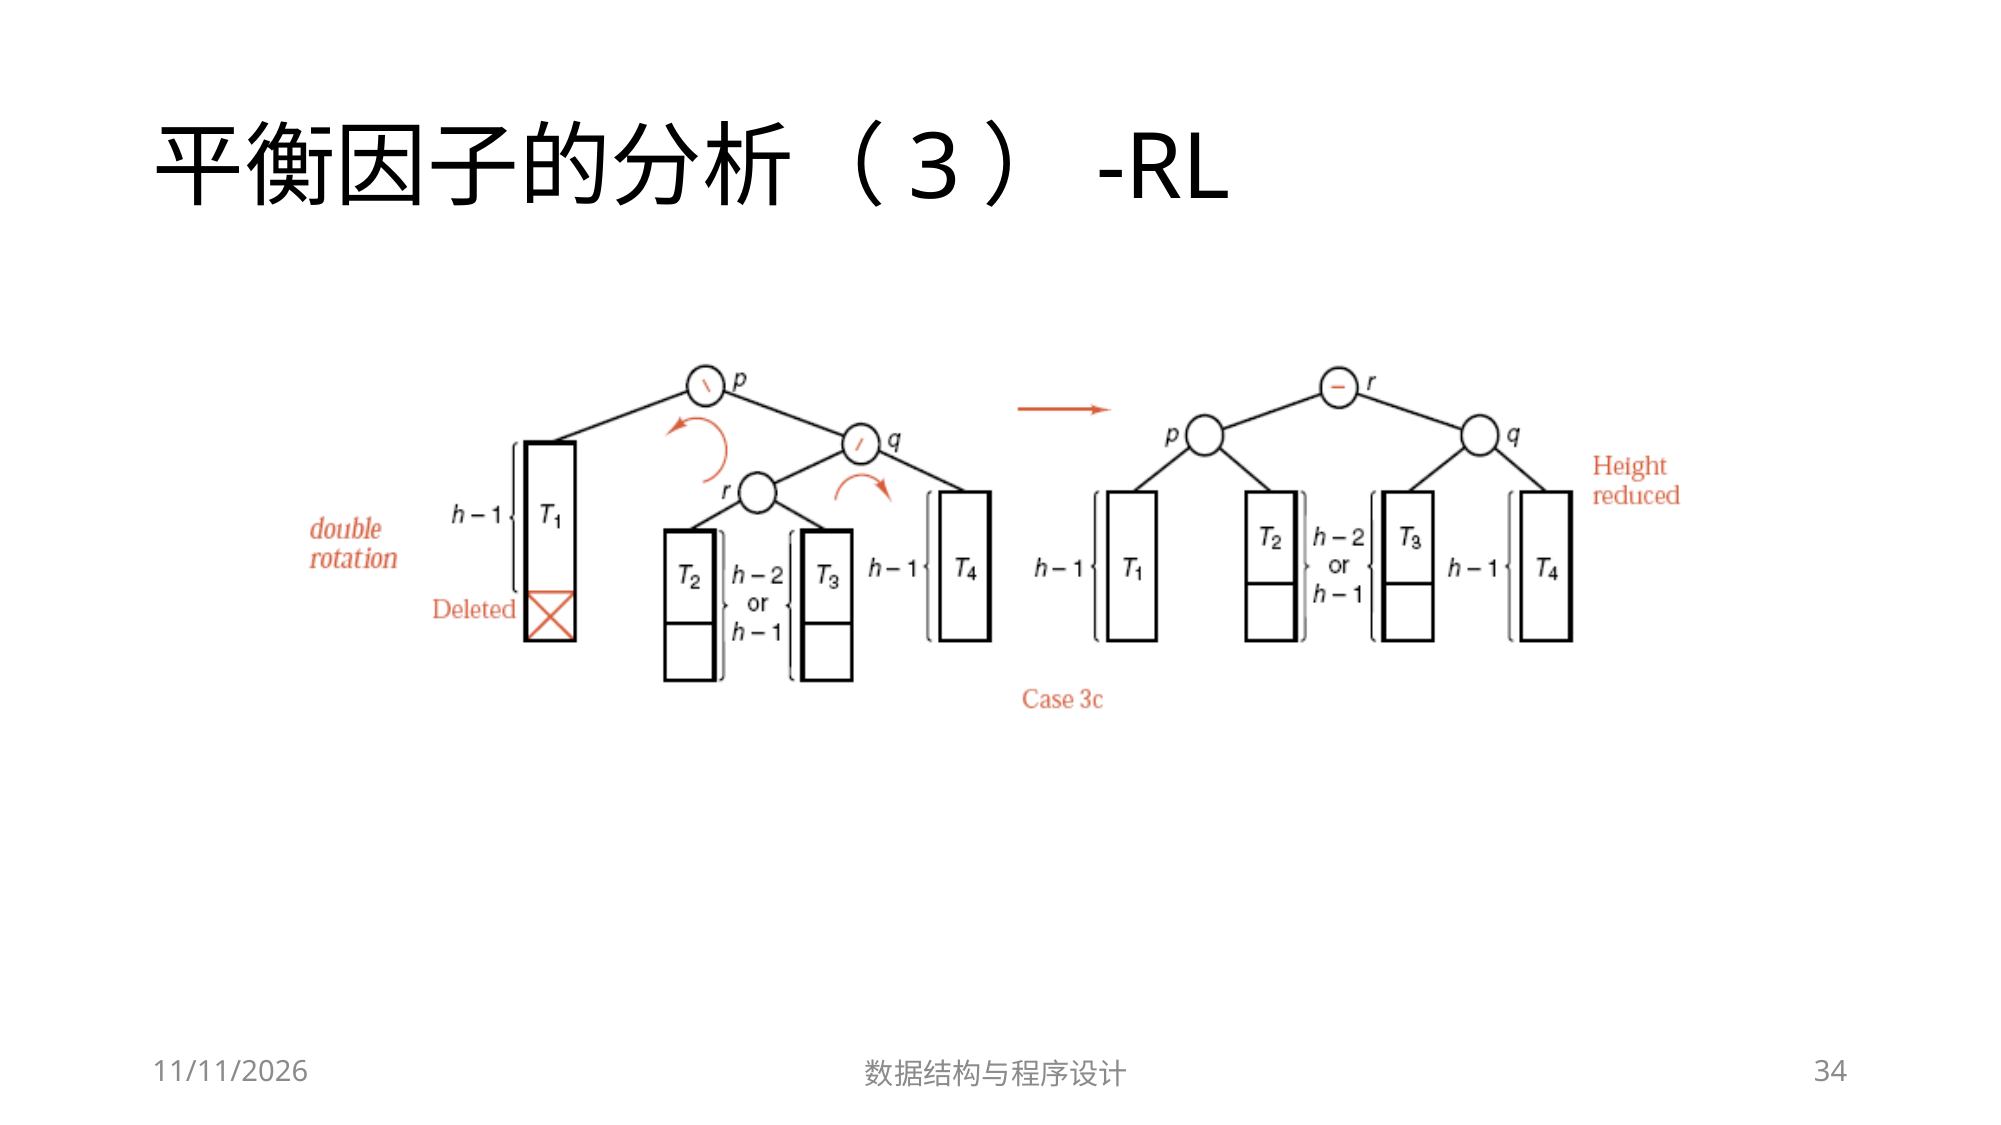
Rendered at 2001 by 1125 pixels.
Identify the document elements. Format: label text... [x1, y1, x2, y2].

picture [297, 361, 1715, 760]
slide_number 34 [1412, 1042, 1863, 1103]
title 平衡因子的分析（3）-RL [137, 59, 1863, 278]
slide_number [137, 1042, 588, 1103]
footer 数据结构与程序设计 [662, 1042, 1338, 1103]
